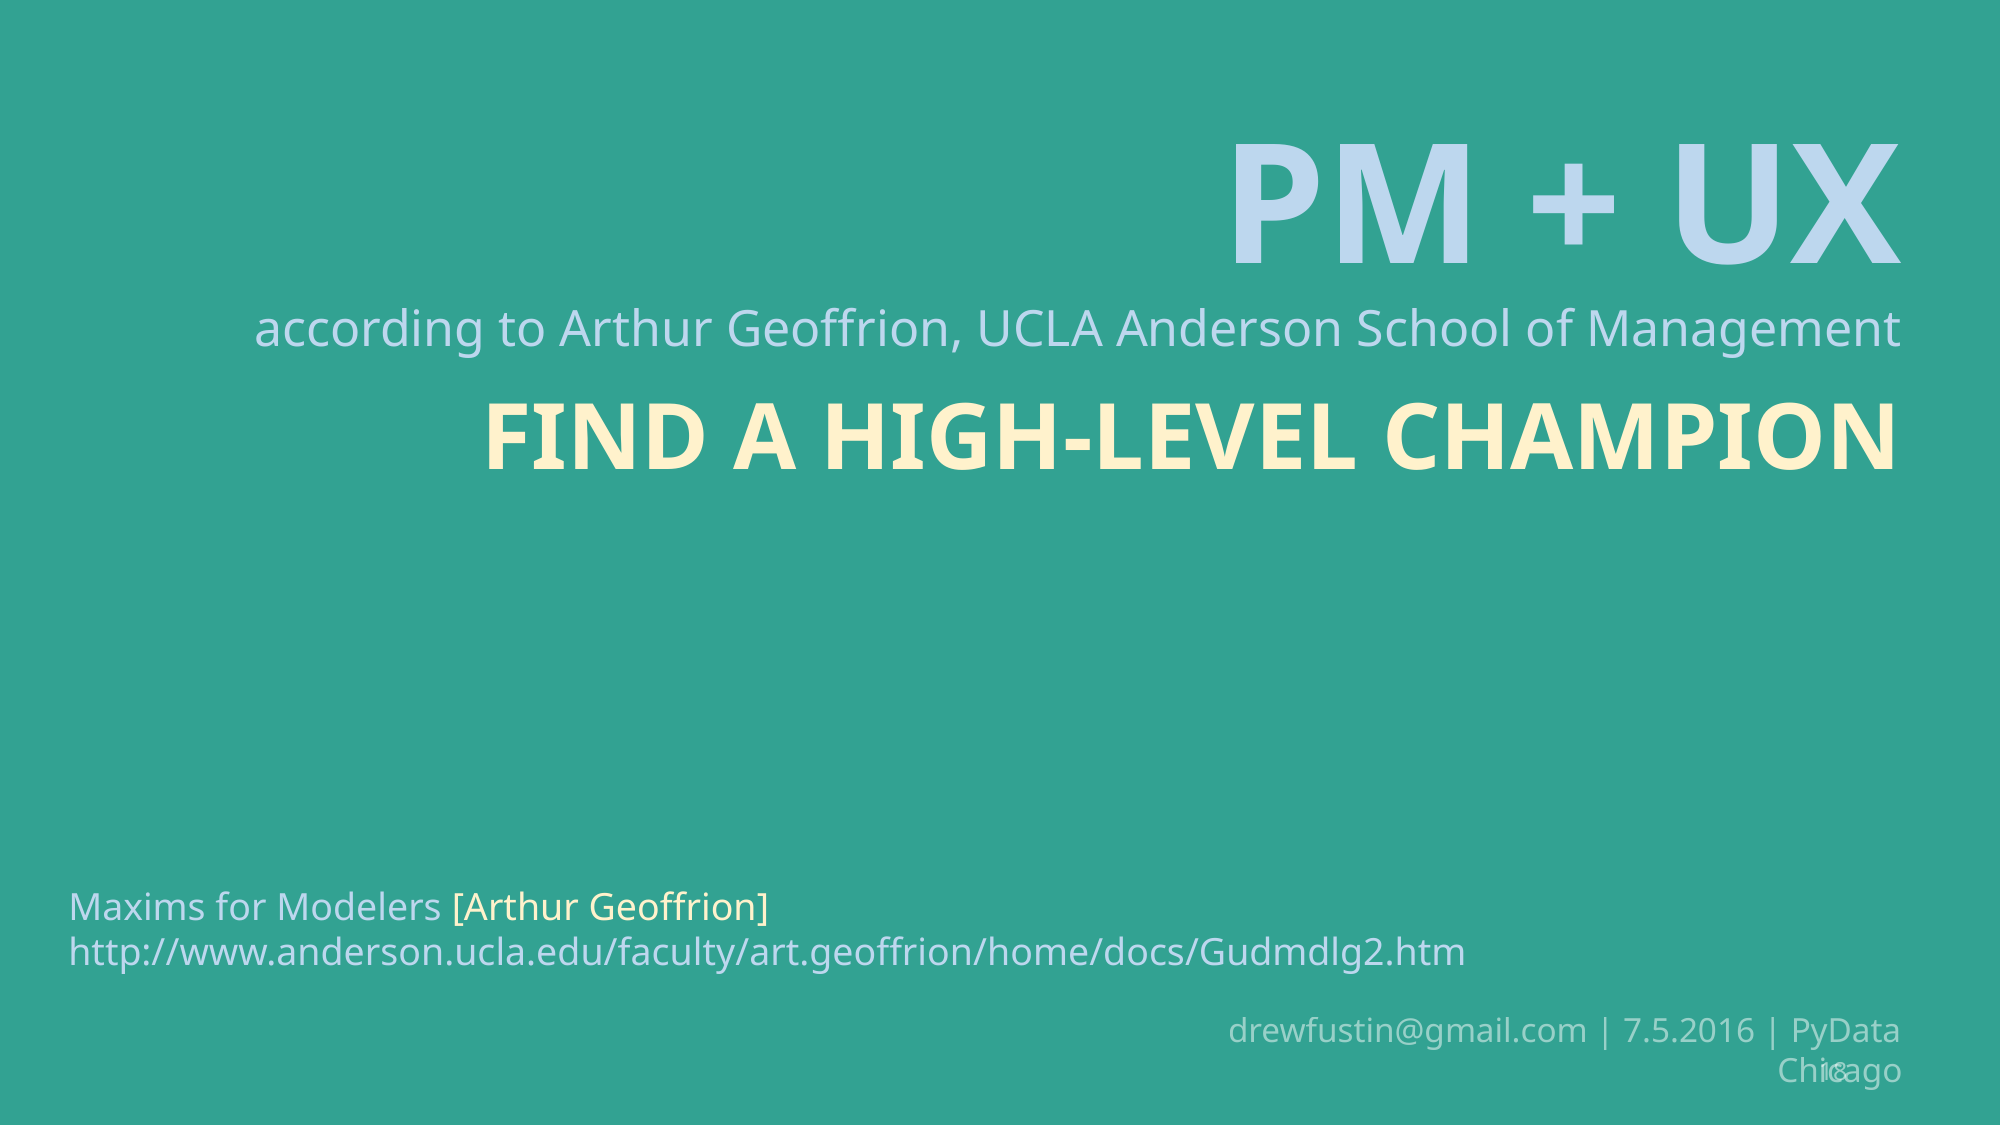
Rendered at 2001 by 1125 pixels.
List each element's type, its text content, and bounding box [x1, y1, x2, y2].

slide_number 18 [1412, 1042, 1863, 1103]
text_box Maxims for Modelers [Arthur Geoffrion] http://www.anderson.ucla.edu/faculty/art.geoffrion/home/docs/Gudmdlg2.htm [53, 875, 1918, 981]
text_box PM + UX according to Arthur Geoffrion, UCLA Anderson School of Management [0, 88, 1918, 364]
text_box FIND A HIGH-LEVEL CHAMPION [231, 370, 1918, 496]
text_box drewfustin@gmail.com | 7.5.2016 | PyData Chicago [1146, 1002, 1918, 1097]
